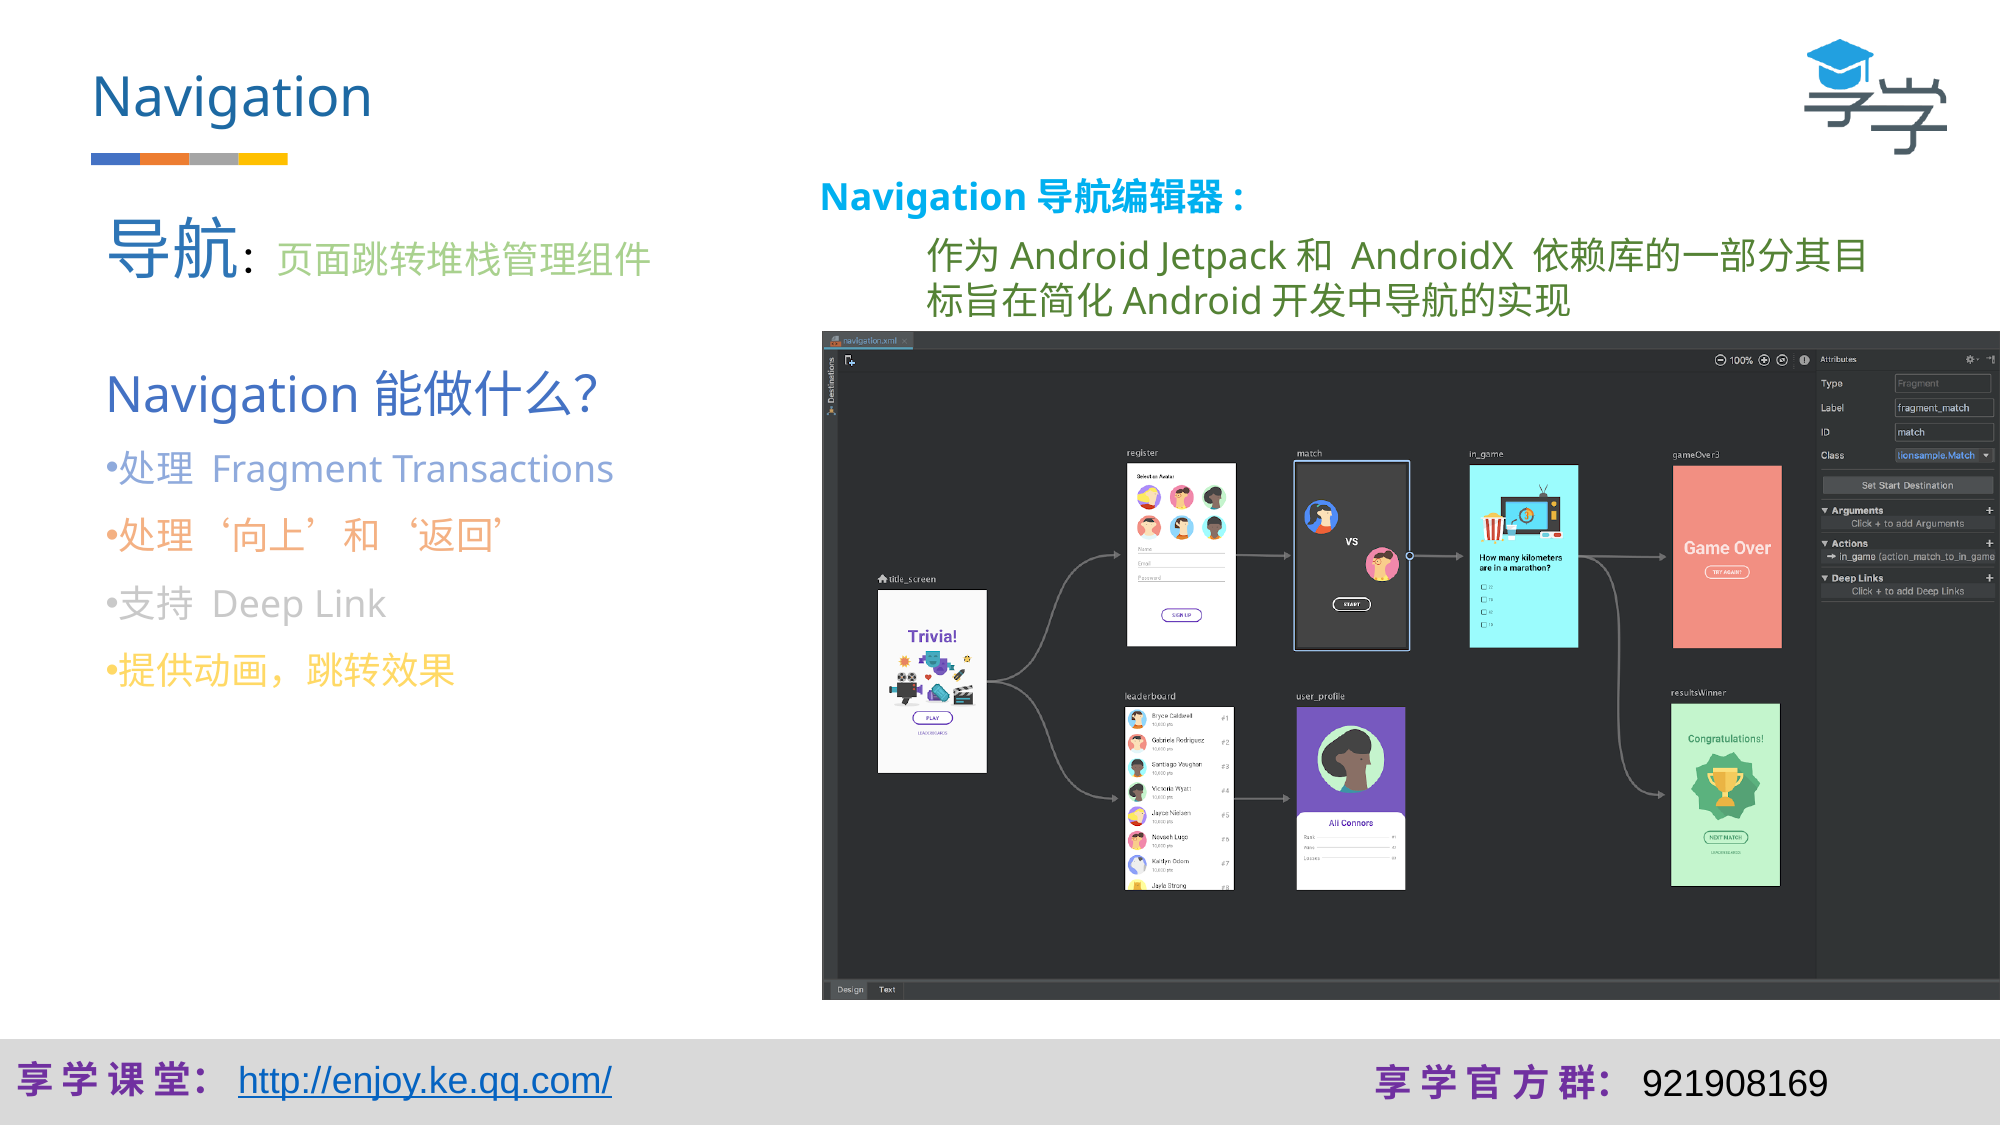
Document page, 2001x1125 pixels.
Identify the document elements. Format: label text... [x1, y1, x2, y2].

text_box Navigation能做什么？ 处理 Fragment Transactions 处理‘向上’和‘返回’ 支持 Deep Link 提供动画，跳转效果 [90, 354, 654, 700]
text_box Navigation [91, 60, 858, 128]
picture [822, 330, 2000, 1000]
text_box 作为Android Jetpack和 AndroidX 依赖库的一部分其目标旨在简化Android开发中导航的实现 [911, 224, 1912, 330]
text_box 导航：页面跳转堆栈管理组件 [91, 199, 762, 295]
text_box Navigation导航编辑器: [804, 165, 1269, 225]
picture [1799, 20, 1952, 173]
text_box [90, 152, 288, 166]
